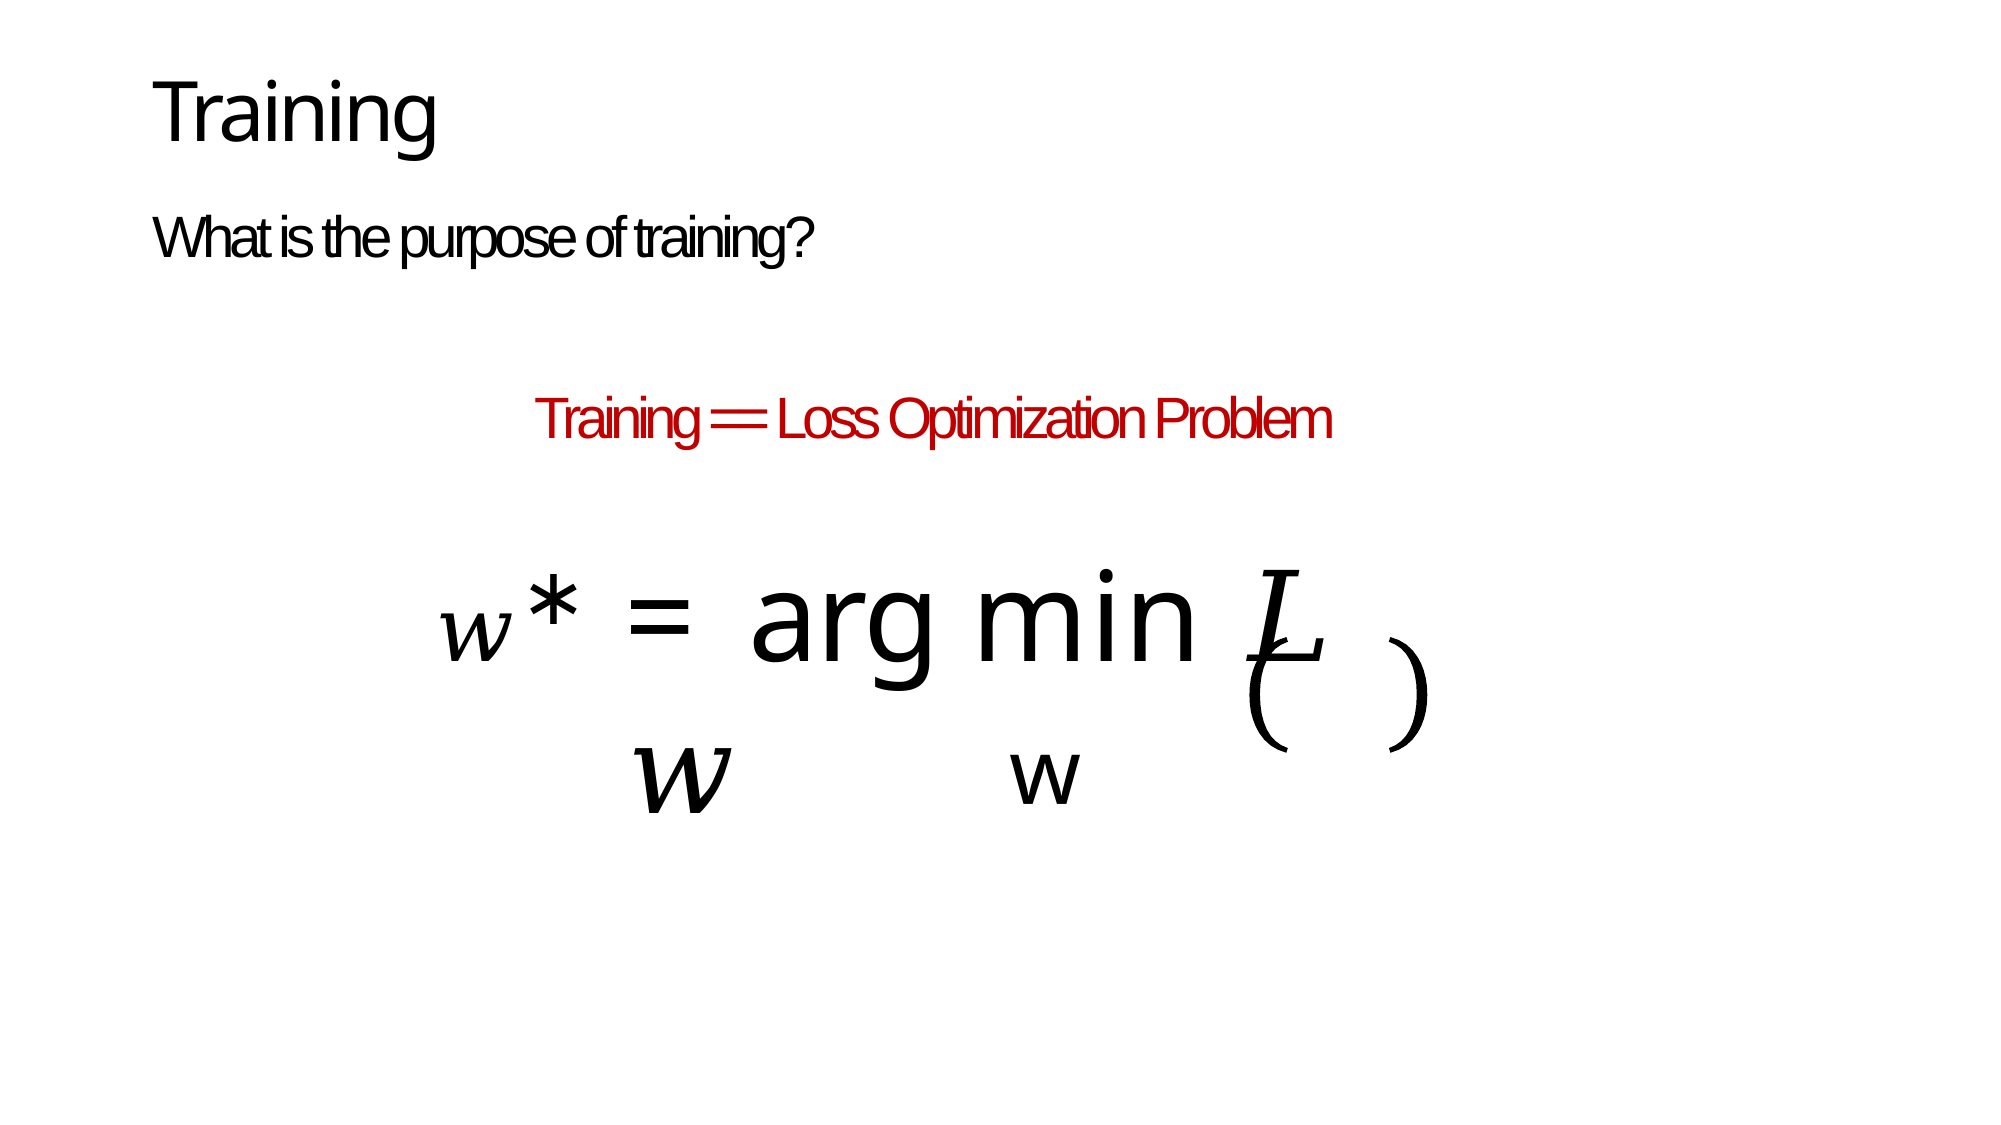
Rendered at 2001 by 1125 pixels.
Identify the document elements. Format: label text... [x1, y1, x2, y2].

title 𝑤∗ = arg min 𝐿 𝑤 [427, 521, 1389, 839]
text_box [1389, 637, 1428, 753]
text_box Training == Loss Optimization Problem [206, 378, 1663, 451]
text_box Training [150, 55, 1389, 158]
text_box What is the purpose of training? [150, 199, 1784, 272]
